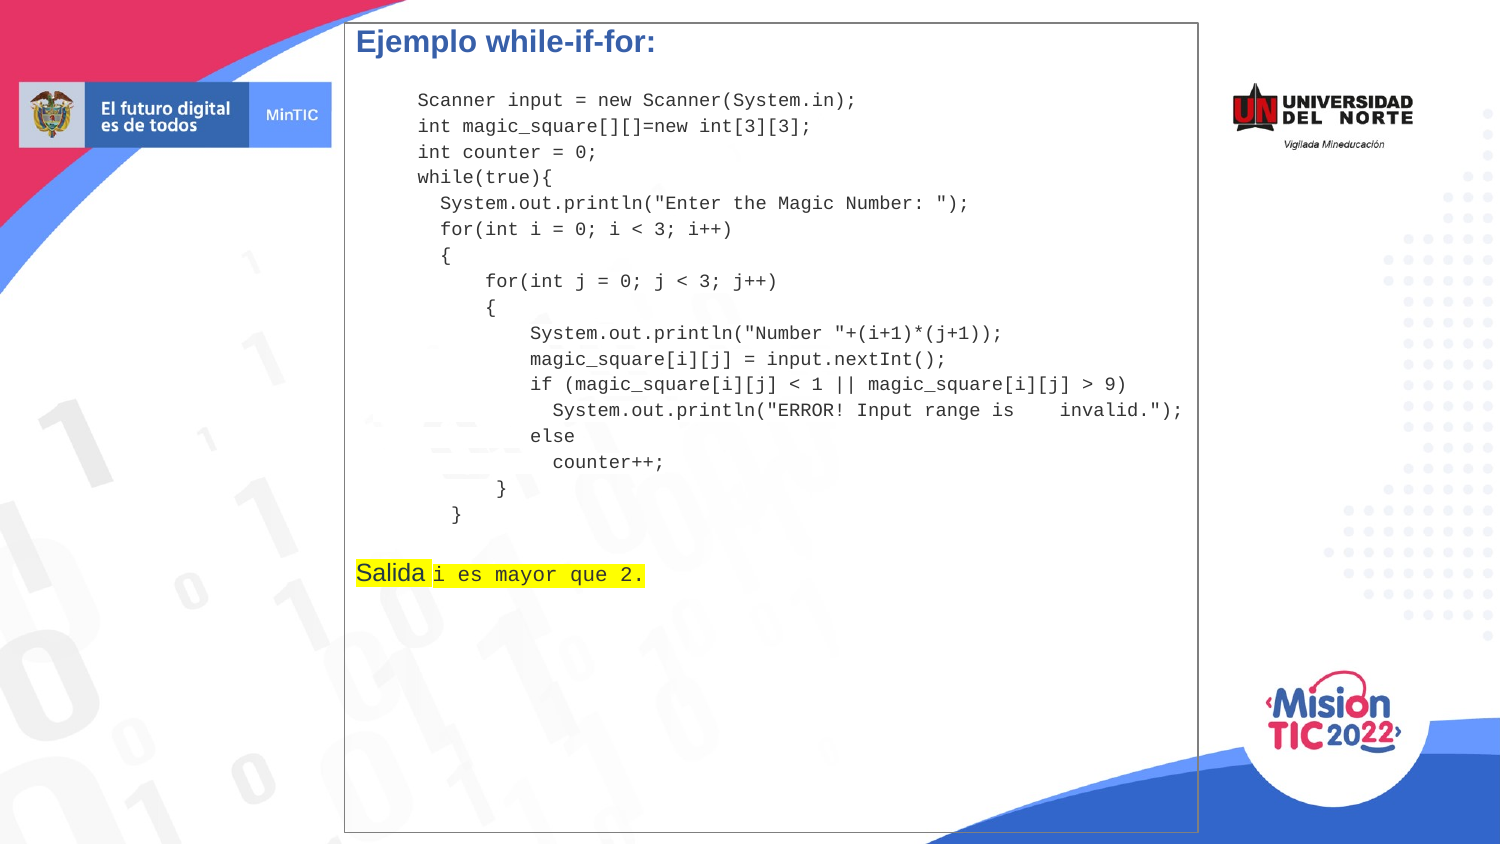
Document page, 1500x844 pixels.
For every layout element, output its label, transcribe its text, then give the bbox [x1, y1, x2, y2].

text_box Ejemplo while-if-for: Scanner input = new Scanner(System.in); int magic_square[][]=new int[3][3]; int counter = 0; while(true){ System.out.println("Enter the Magic Number: "); for(int i = 0; i < 3; i++) { for(int j = 0; j < 3; j++) { System.out.println("Number "+(i+1)*(j+1)); magic_square[i][j] = input.nextInt(); if (magic_square[i][j] < 1 || magic_square[i][j] > 9) System.out.println("ERROR! Input range is invalid."); else counter++; } } Salida i es mayor que 2. [344, 22, 1199, 833]
picture [0, 0, 1500, 844]
